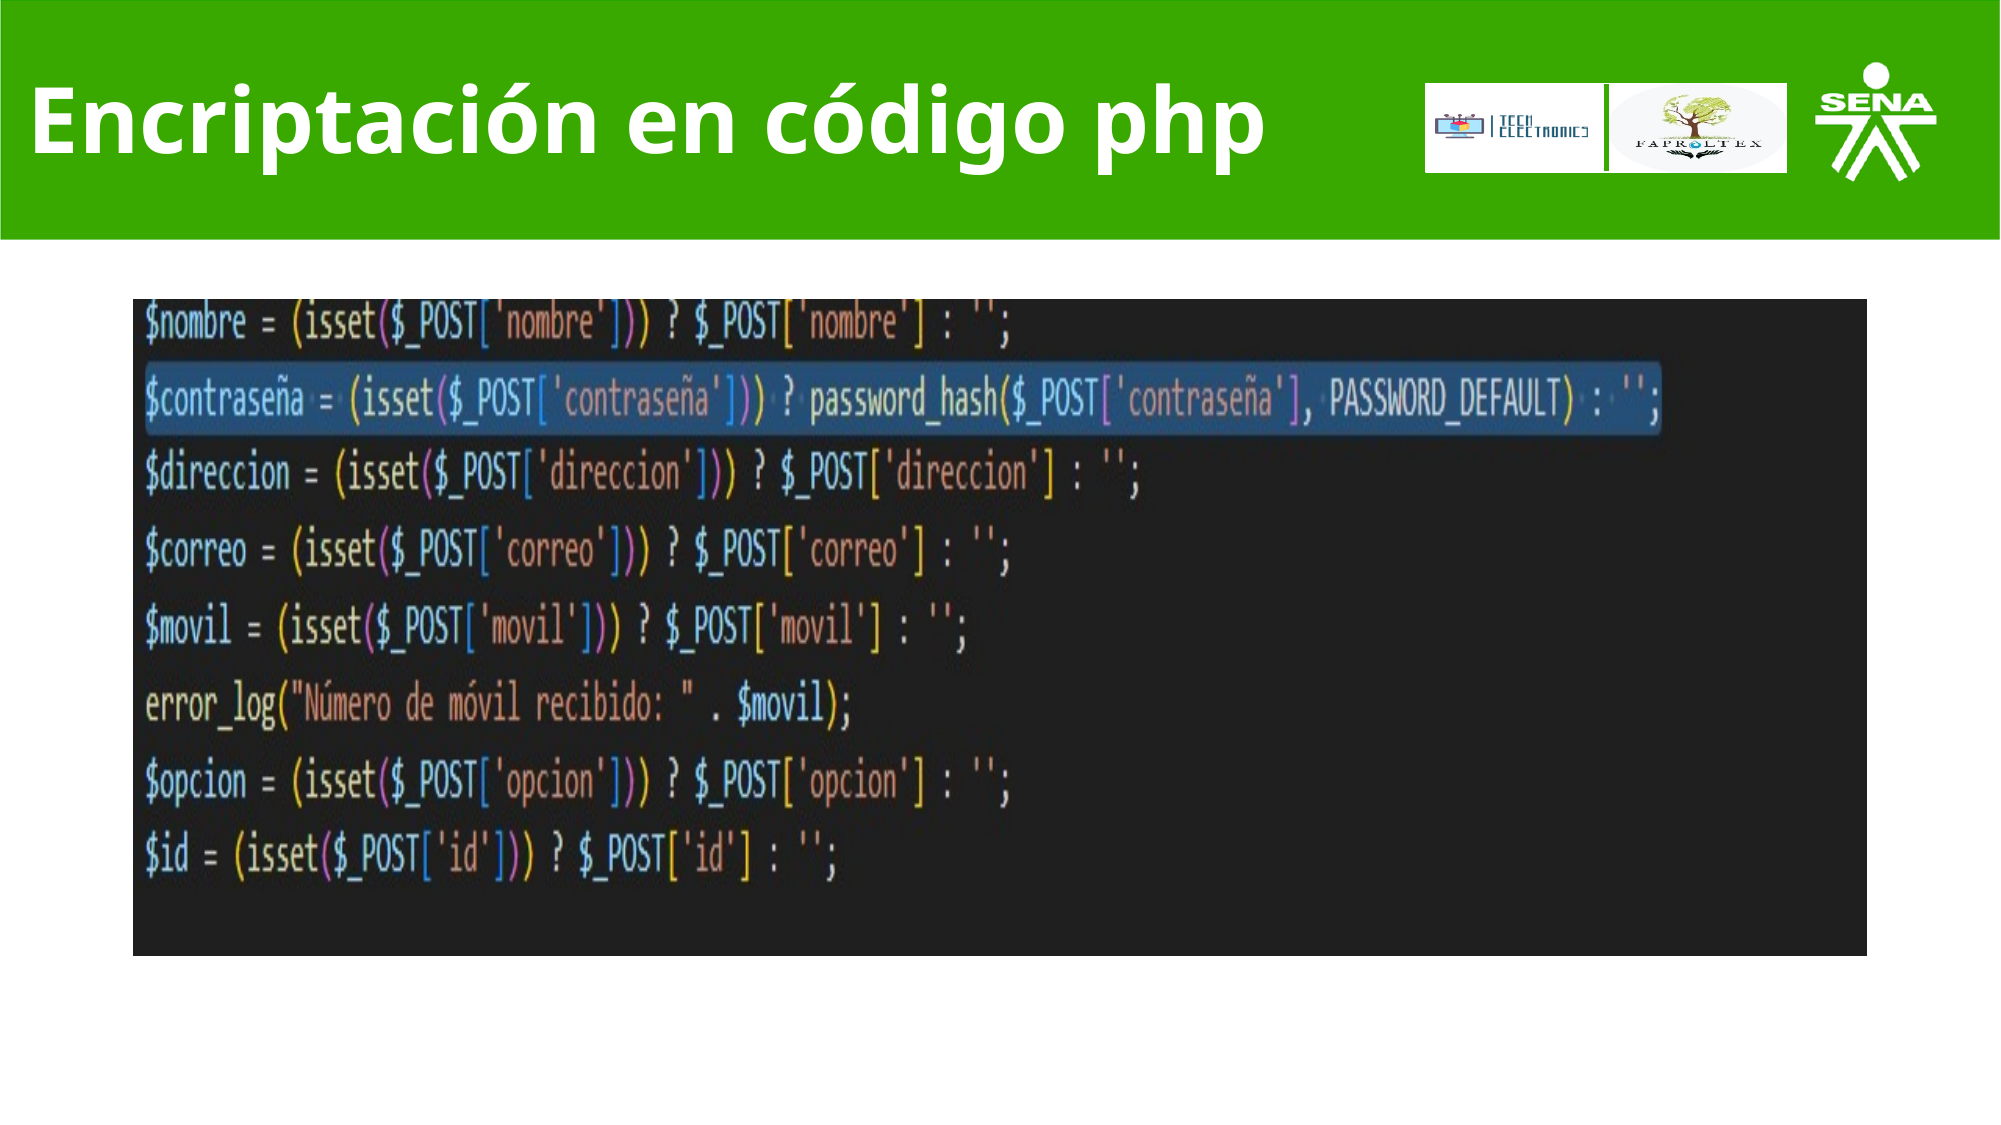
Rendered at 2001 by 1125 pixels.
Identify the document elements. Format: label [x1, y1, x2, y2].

picture [0, 0, 2000, 240]
text_box [73, 277, 1894, 404]
picture [133, 299, 1867, 956]
